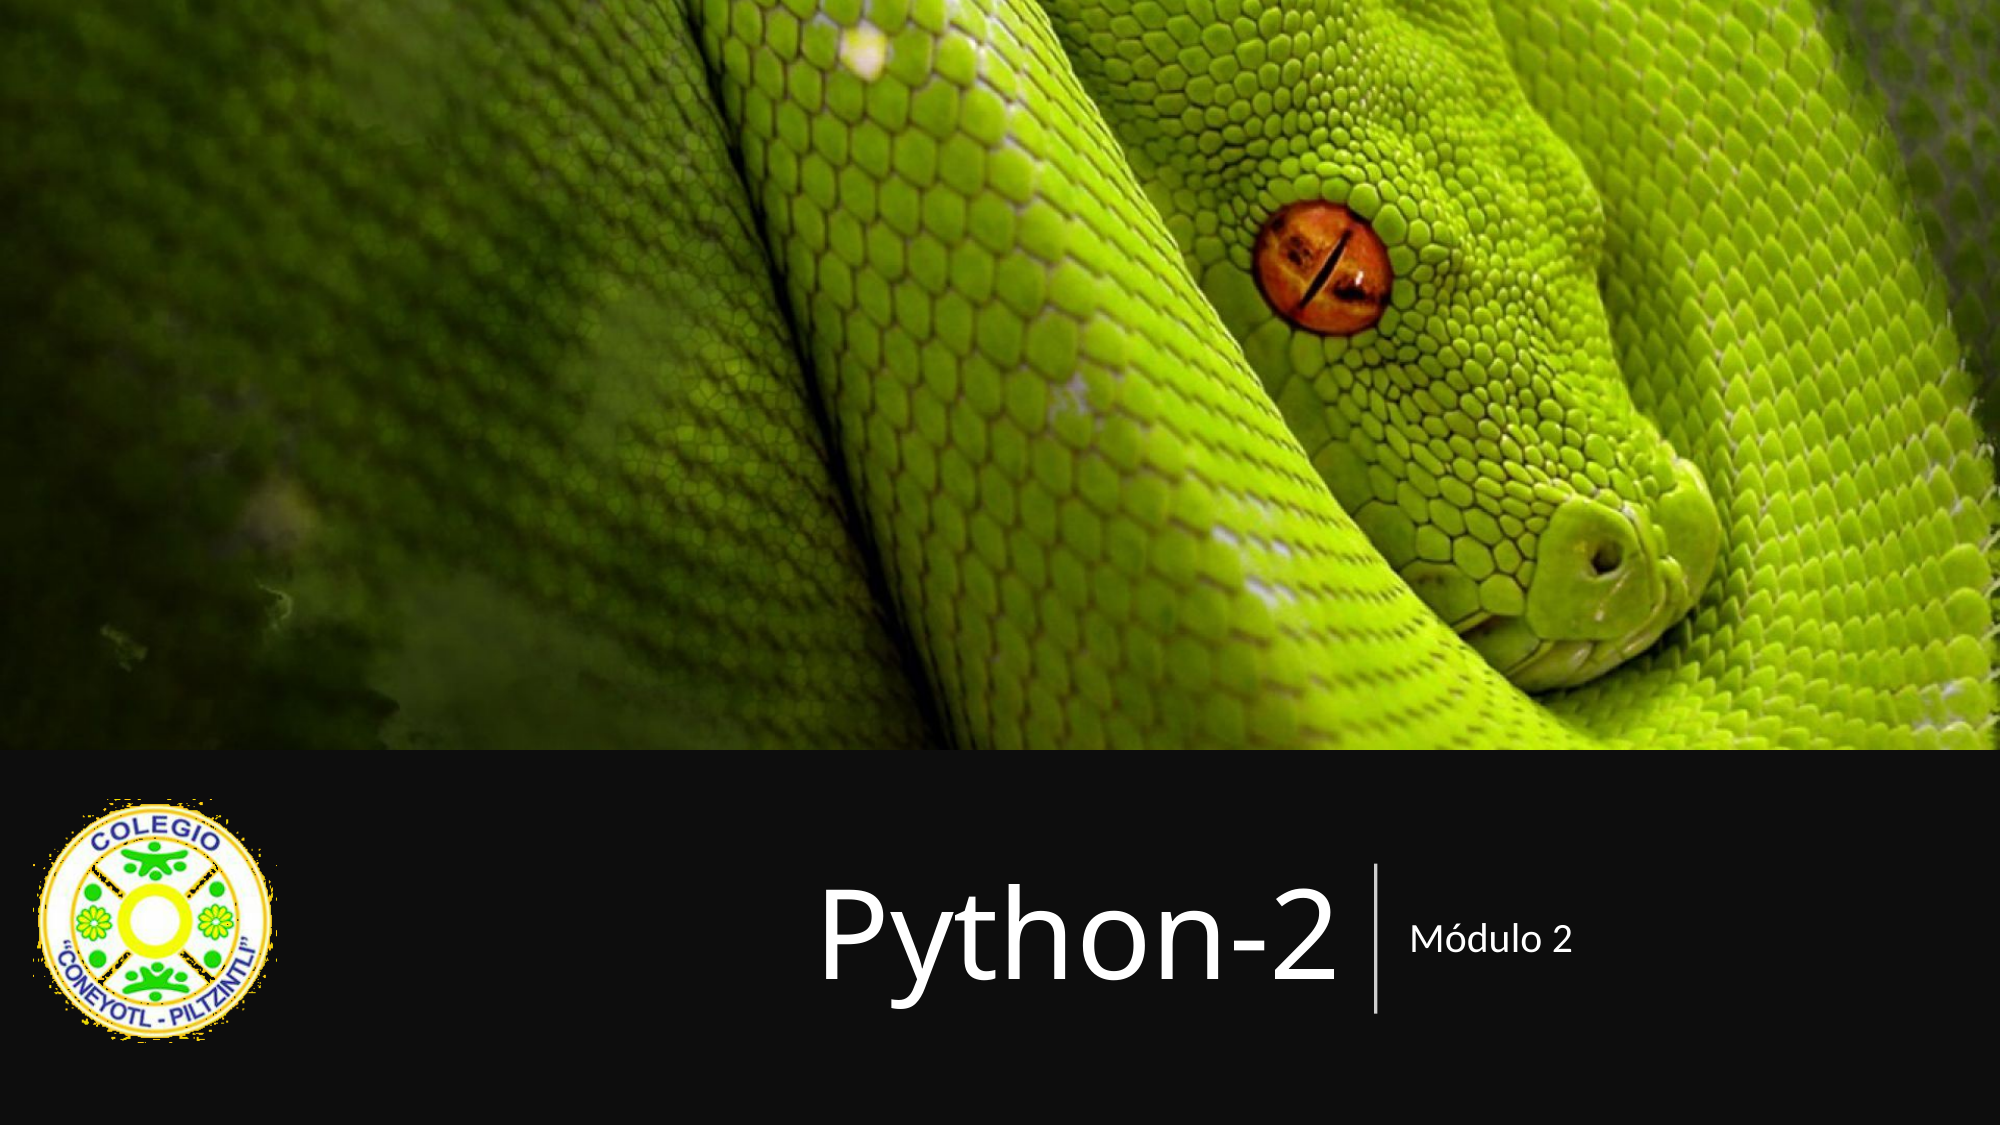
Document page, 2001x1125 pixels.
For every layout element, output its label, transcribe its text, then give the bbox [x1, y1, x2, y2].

picture [0, 0, 2000, 750]
subtitle Módulo 2 [1394, 835, 1883, 1043]
picture [32, 799, 277, 1043]
title Python-2 [277, 835, 1357, 1043]
